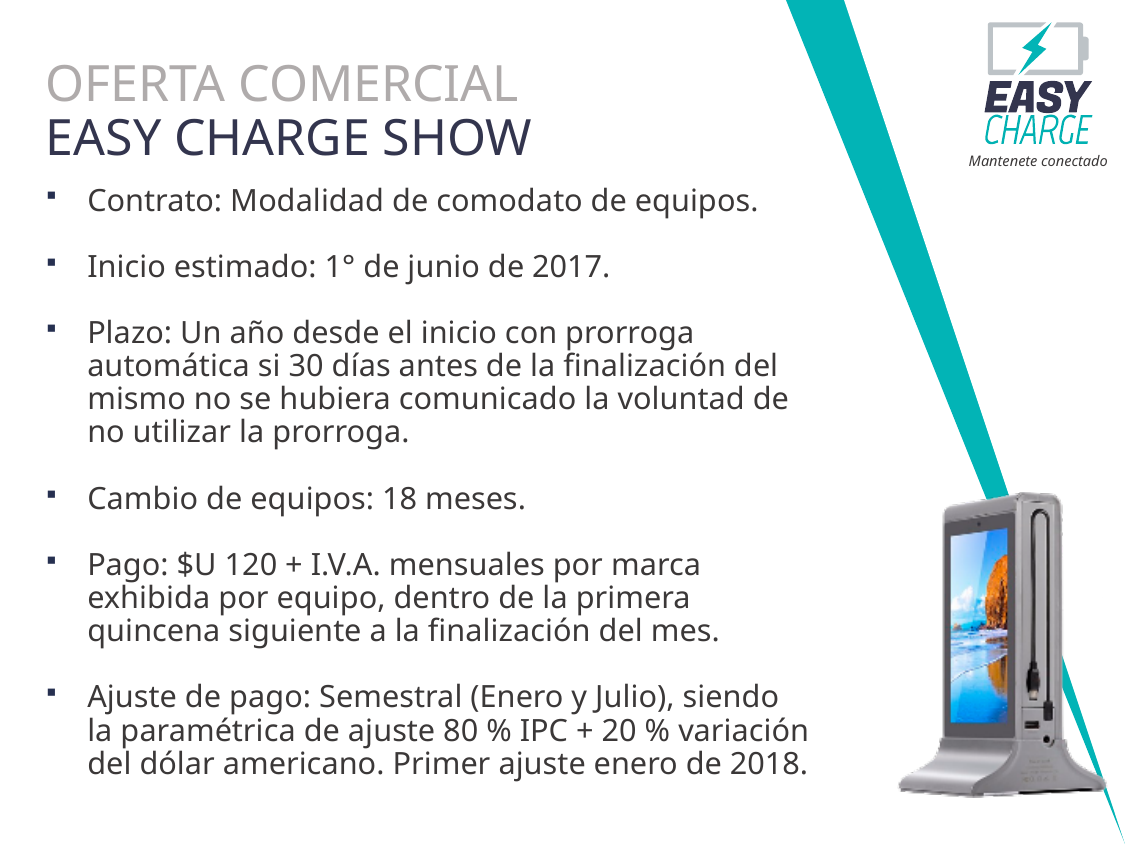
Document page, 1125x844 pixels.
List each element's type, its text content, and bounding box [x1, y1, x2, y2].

text_box OFERTA COMERCIAL EASY CHARGE SHOW [30, 50, 724, 161]
text_box Contrato: Modalidad de comodato de equipos. Inicio estimado: 1° de junio de 2017. Plazo: Un año desde el inicio con prorroga automática si 30 días antes de la finalización del mismo no se hubiera comunicado la voluntad de no utilizar la prorroga. Cambio de equipos: 18 meses. Pago: $U 120 + I.V.A. mensuales por marca exhibida por equipo, dentro de la primera quincena siguiente a la finalización del mes. Ajuste de pago: Semestral (Enero y Julio), siendo la paramétrica de ajuste 80 % IPC + 20 % variación del dólar americano. Primer ajuste enero de 2018. [30, 177, 785, 798]
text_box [785, 0, 1125, 844]
picture [984, 22, 1093, 145]
picture [882, 492, 1108, 798]
